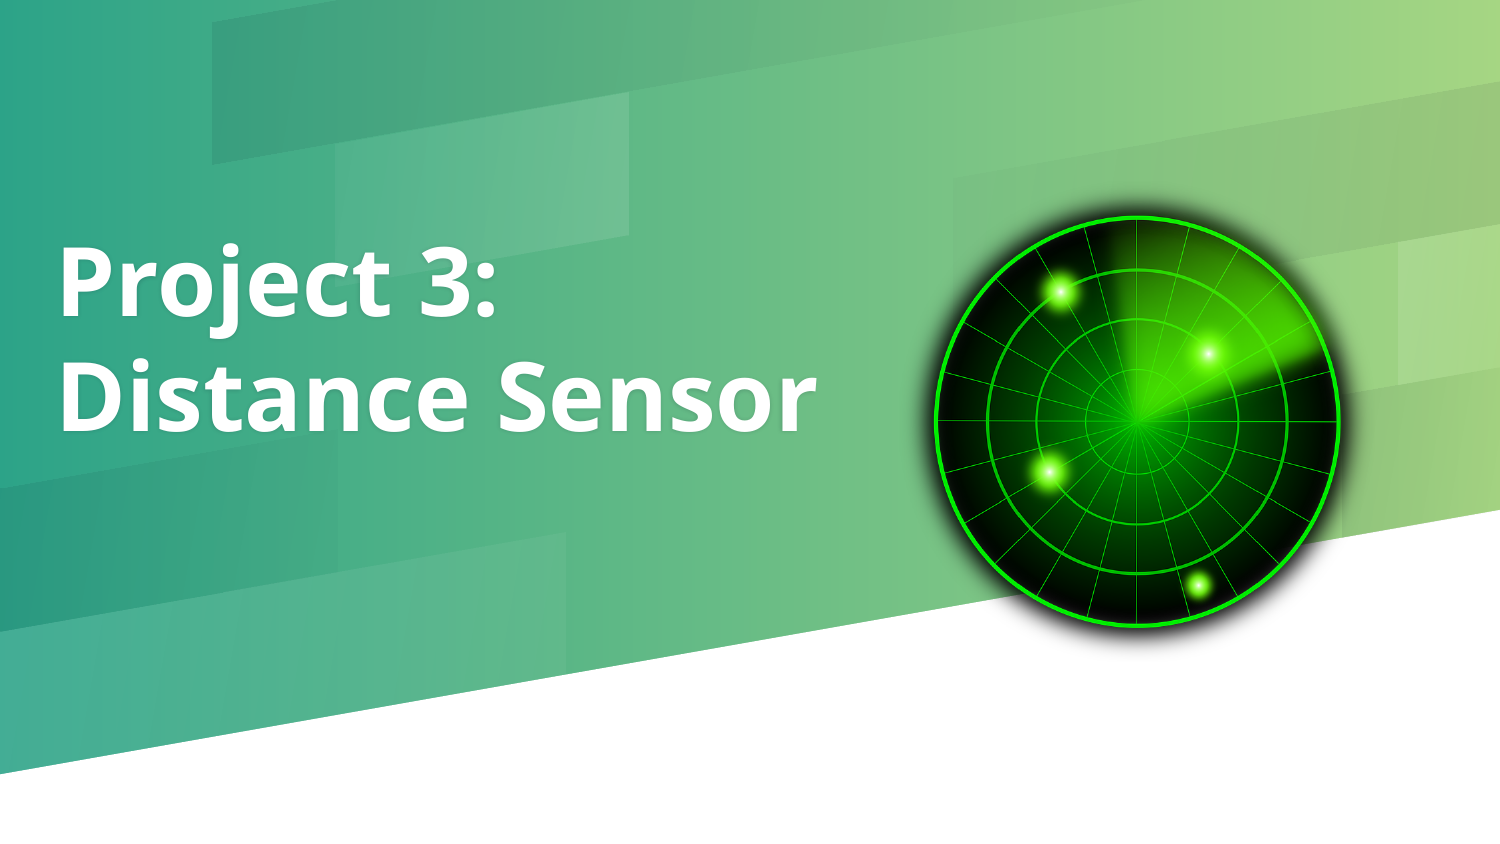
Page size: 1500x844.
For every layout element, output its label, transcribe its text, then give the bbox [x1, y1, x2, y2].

title Project 3: Distance Sensor [55, 220, 893, 451]
picture [898, 181, 1375, 663]
